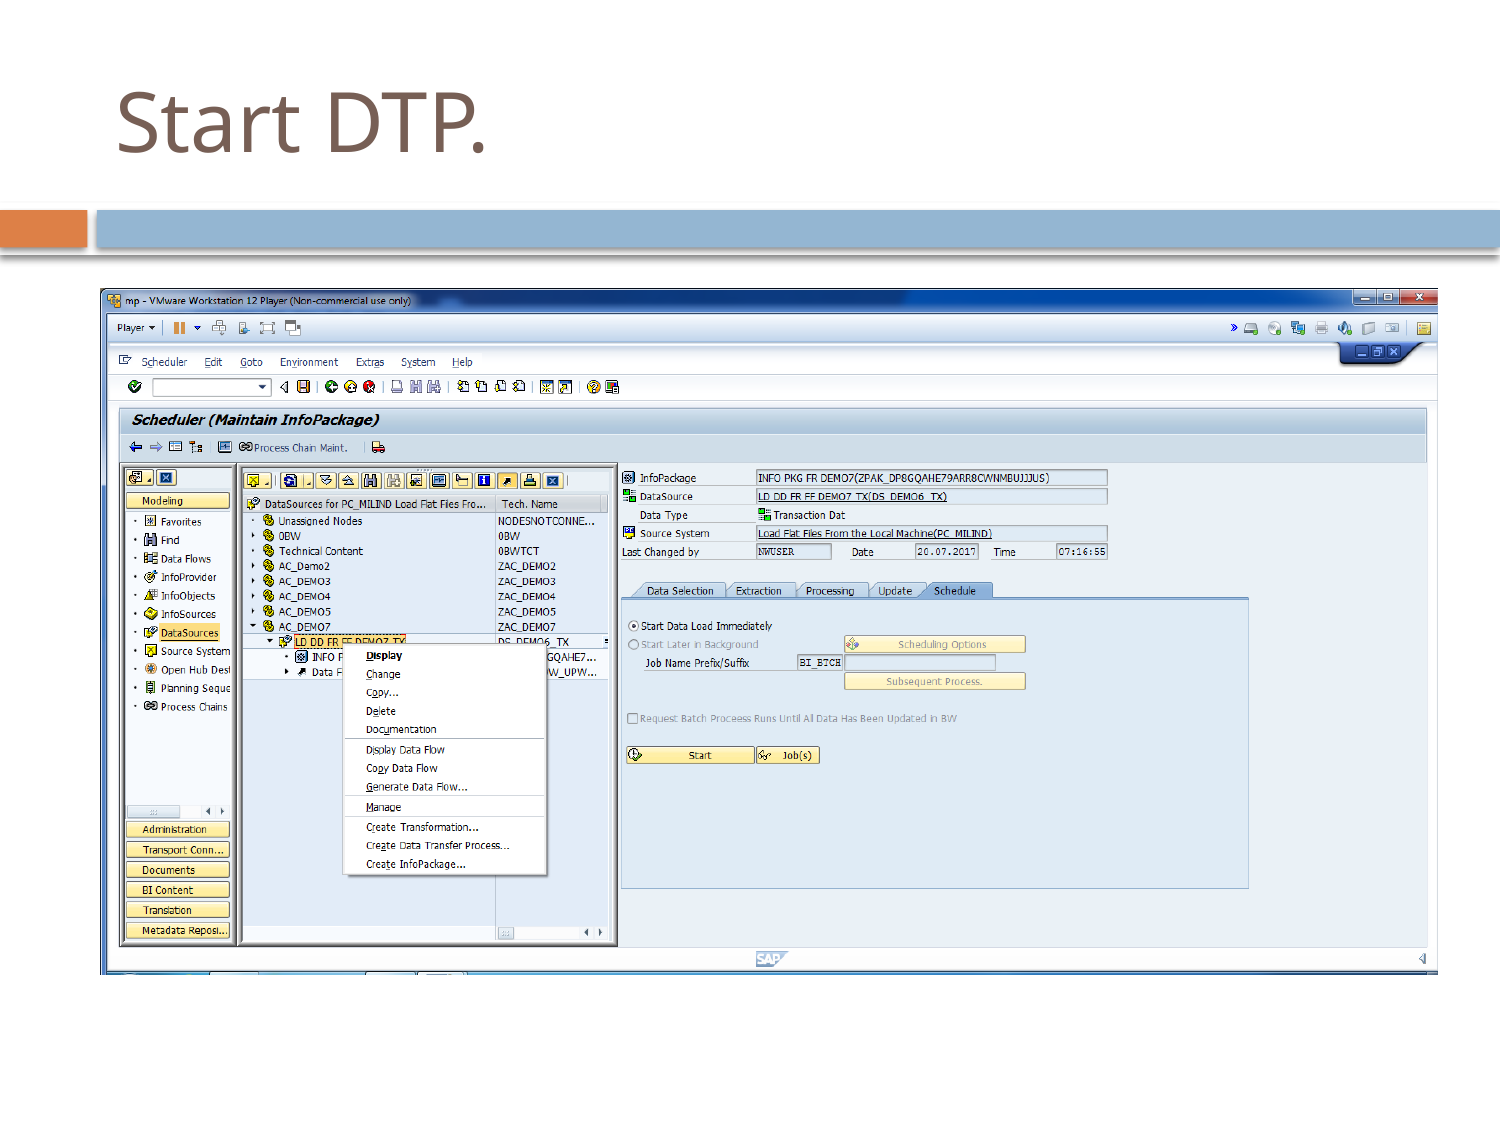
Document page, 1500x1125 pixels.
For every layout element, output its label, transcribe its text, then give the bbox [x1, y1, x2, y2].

title Start DTP. [100, 37, 1438, 200]
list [100, 287, 1439, 975]
